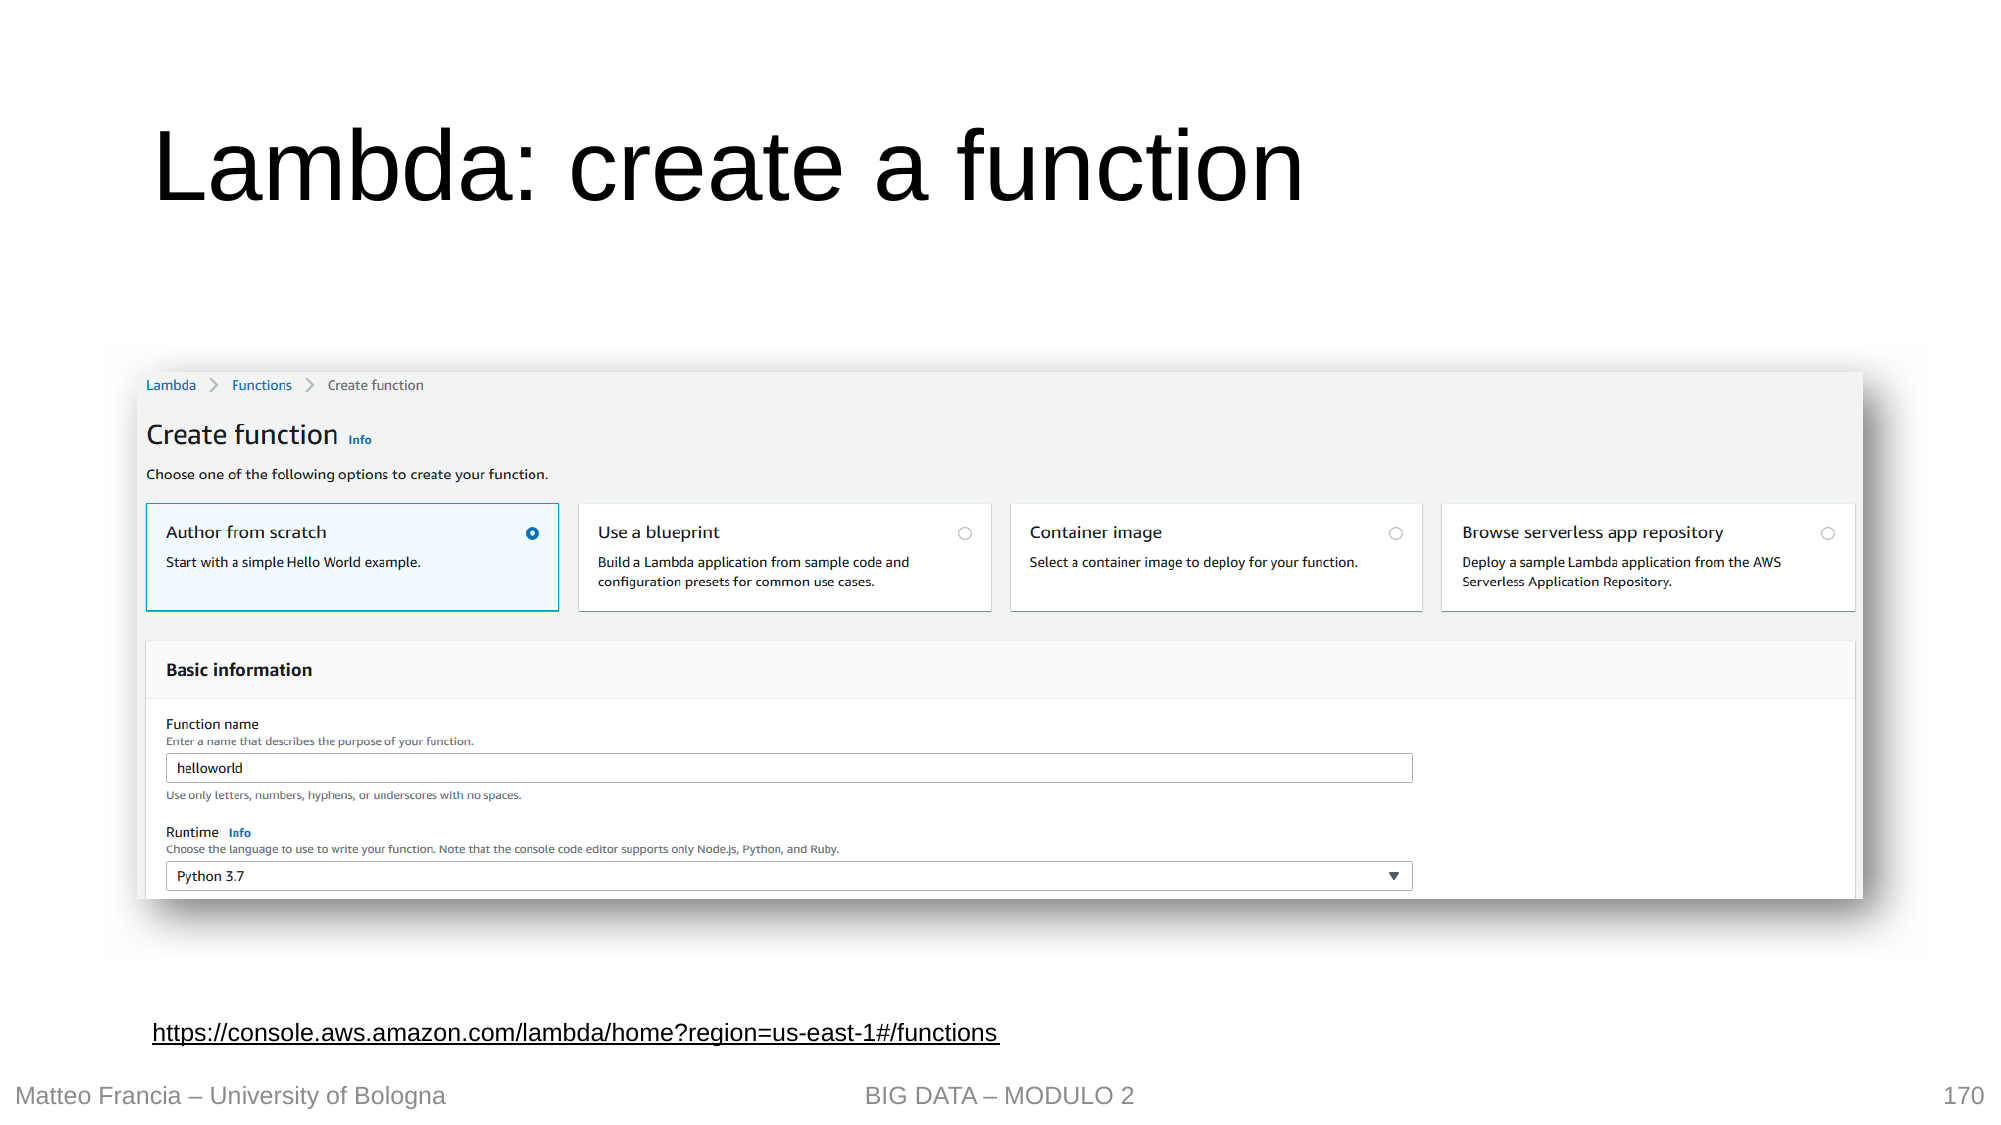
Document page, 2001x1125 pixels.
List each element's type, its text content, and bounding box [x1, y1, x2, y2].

footer Matteo Francia – University of Bologna [0, 1065, 466, 1125]
title Lambda: create a function [137, 59, 1863, 278]
list https://console.aws.amazon.com/lambda/home?region=us-east-1#/functions [137, 1003, 1863, 1064]
slide_number 170 [1550, 1065, 2000, 1125]
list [137, 372, 1863, 899]
